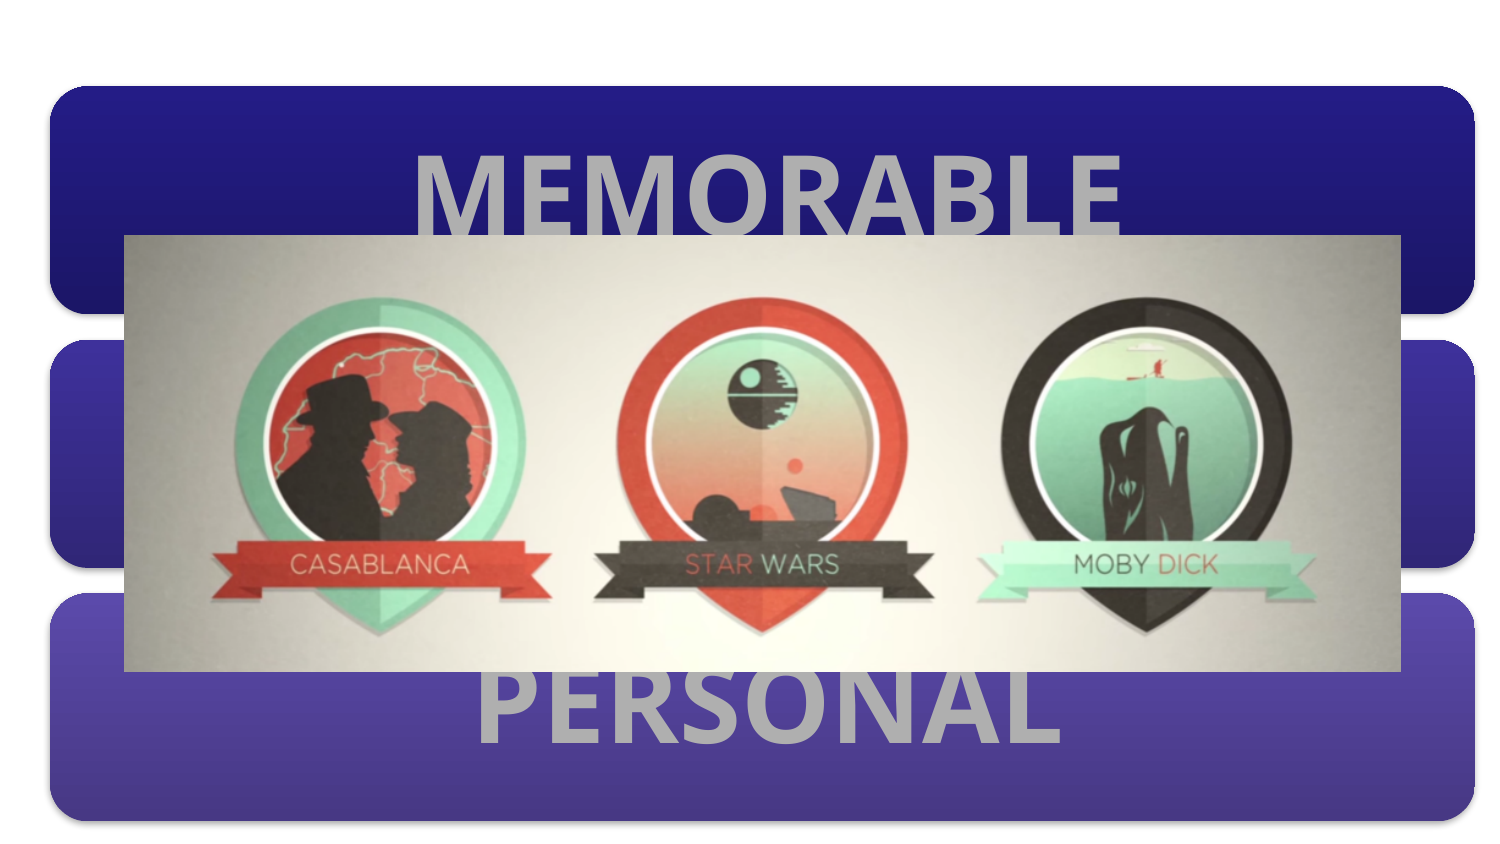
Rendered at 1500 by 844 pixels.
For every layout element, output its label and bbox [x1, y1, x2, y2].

picture [124, 235, 1401, 673]
text_box [49, 84, 1476, 824]
